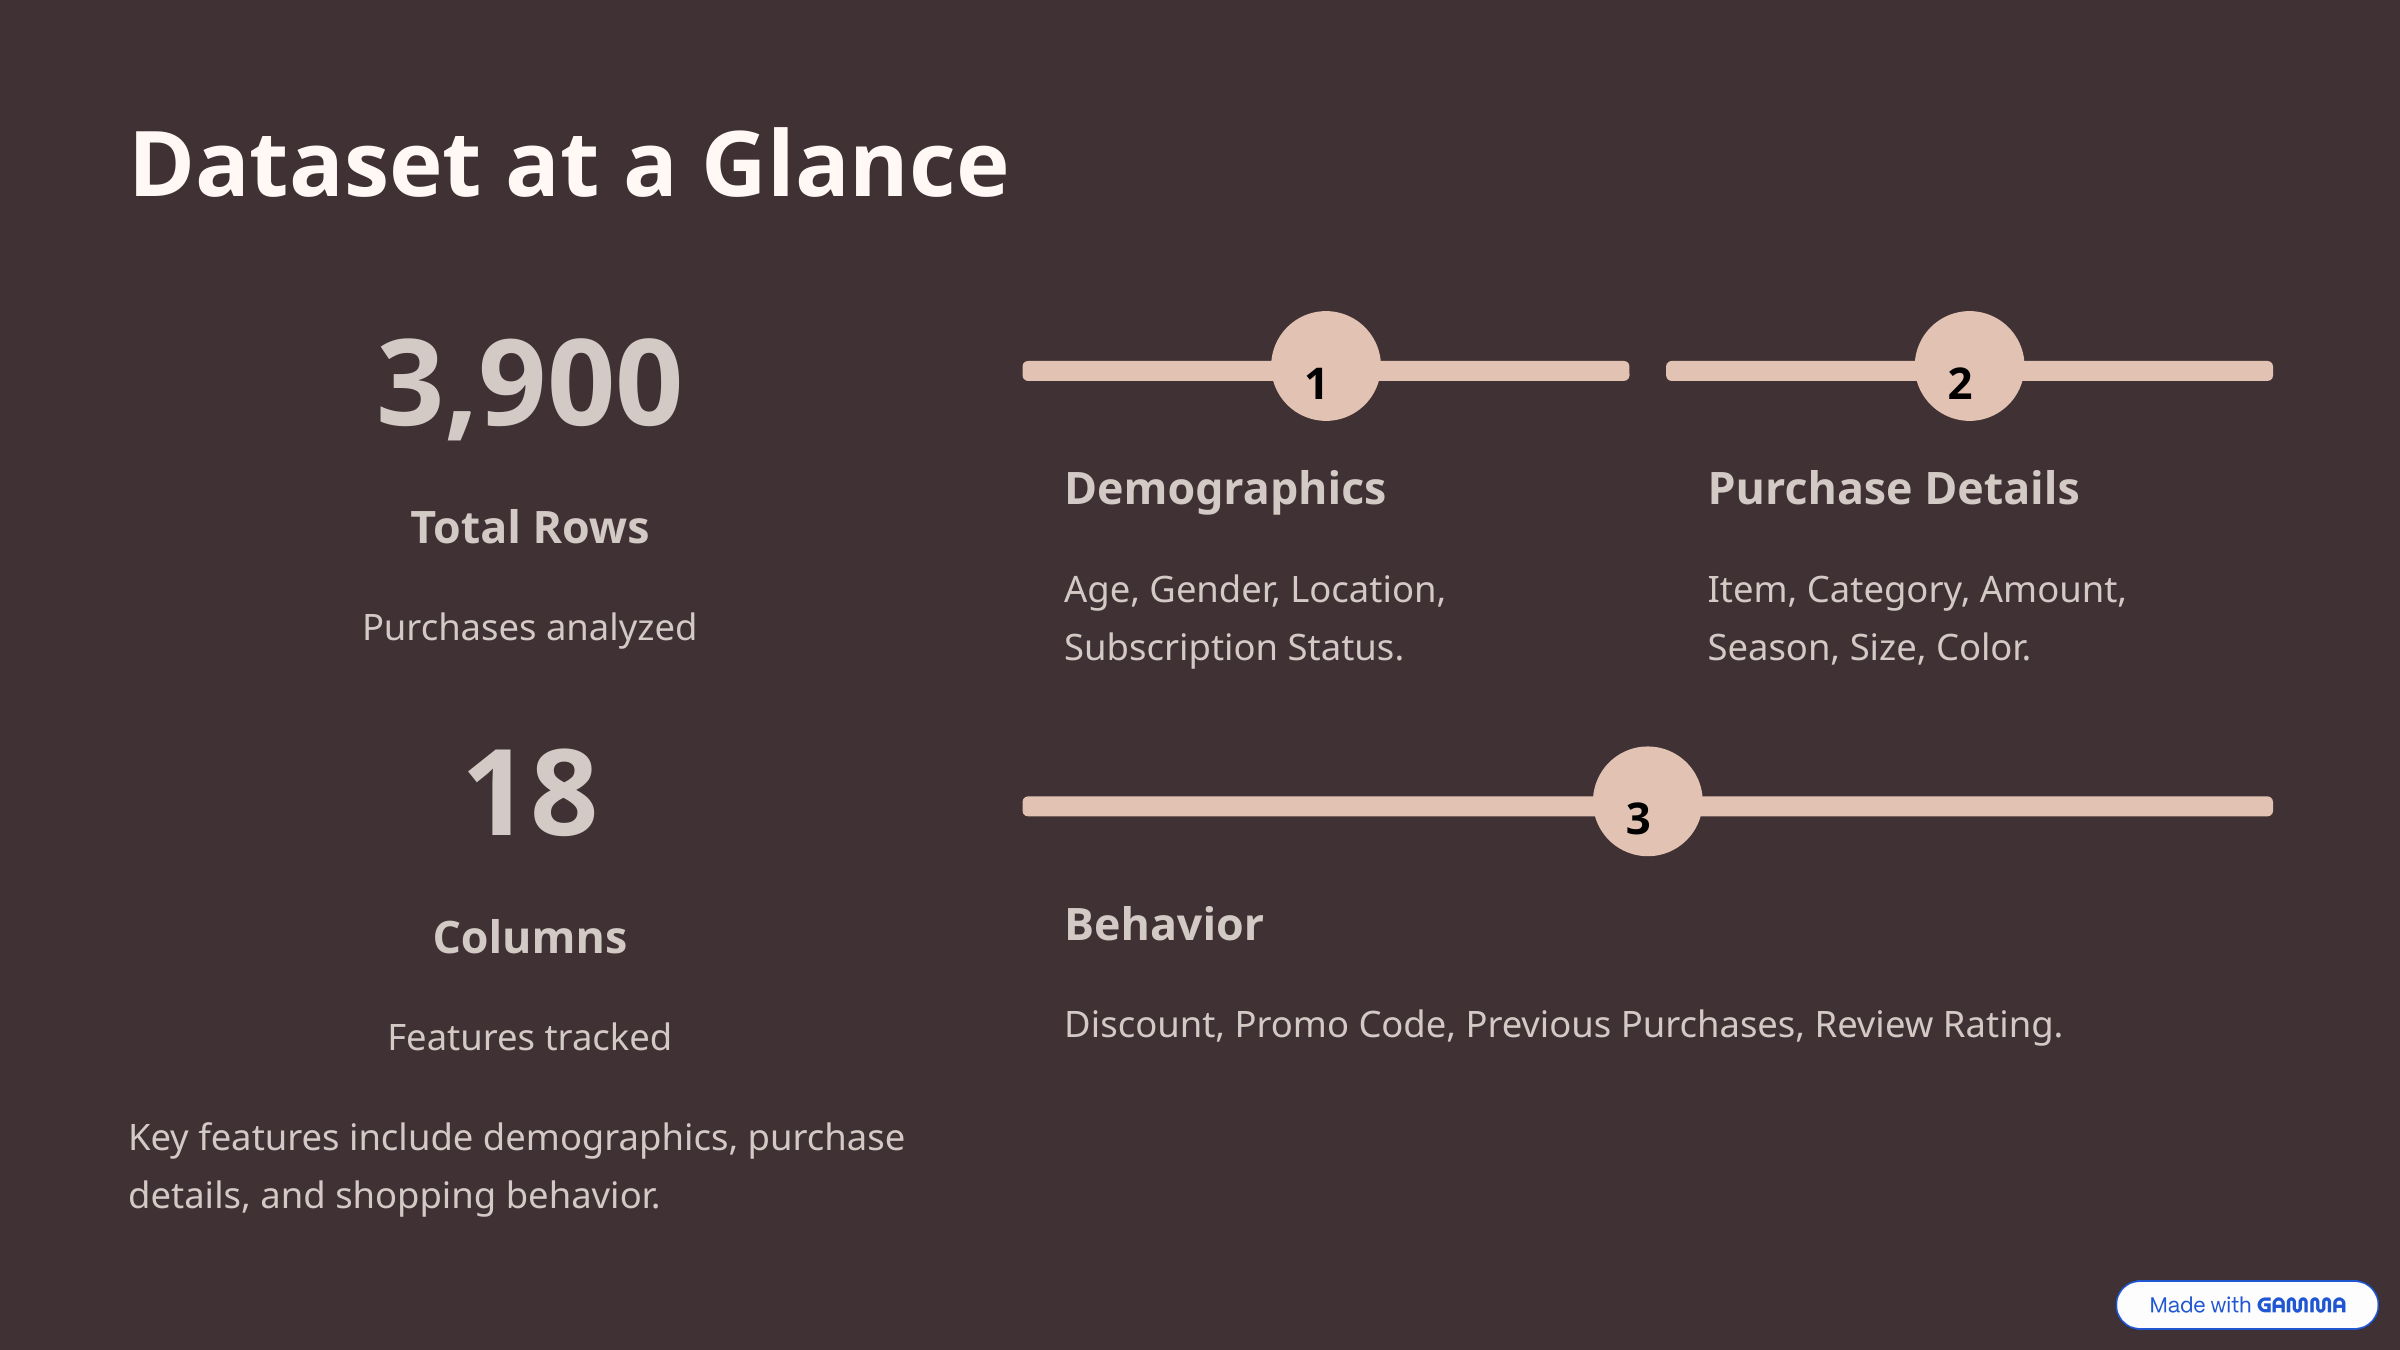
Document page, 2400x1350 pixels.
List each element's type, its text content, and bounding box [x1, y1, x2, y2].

text_box Total Rows [301, 495, 759, 553]
text_box 1 [1304, 338, 1348, 394]
text_box [1022, 360, 1272, 381]
text_box [2023, 360, 2274, 381]
text_box [1914, 311, 2025, 421]
text_box Behavior [1064, 892, 1522, 950]
text_box Item, Category, Amount, Season, Size, Color. [1707, 551, 2232, 669]
text_box [1022, 815, 2274, 1087]
text_box [1666, 360, 1916, 381]
text_box [1380, 360, 1630, 381]
text_box 3,900 [128, 329, 932, 451]
text_box Columns [301, 906, 759, 964]
text_box [1271, 311, 1381, 421]
picture [2106, 1271, 2389, 1339]
text_box 3 [1625, 773, 1670, 829]
text_box [1022, 380, 1630, 710]
text_box Key features include demographics, purchase details, and shopping behavior. [128, 1099, 932, 1217]
text_box [1022, 796, 1594, 817]
text_box [1701, 796, 2274, 817]
text_box [1592, 746, 1703, 857]
text_box Purchase Details [1707, 457, 2166, 515]
text_box Demographics [1064, 457, 1522, 515]
text_box [1666, 380, 2274, 710]
text_box Dataset at a Glance [128, 100, 1043, 215]
text_box 18 [128, 739, 932, 861]
text_box Purchases analyzed [128, 589, 932, 649]
text_box 2 [1947, 338, 1992, 394]
text_box Discount, Promo Code, Previous Purchases, Review Rating. [1064, 986, 2232, 1046]
text_box Age, Gender, Location, Subscription Status. [1064, 551, 1588, 669]
text_box Features tracked [128, 999, 932, 1059]
